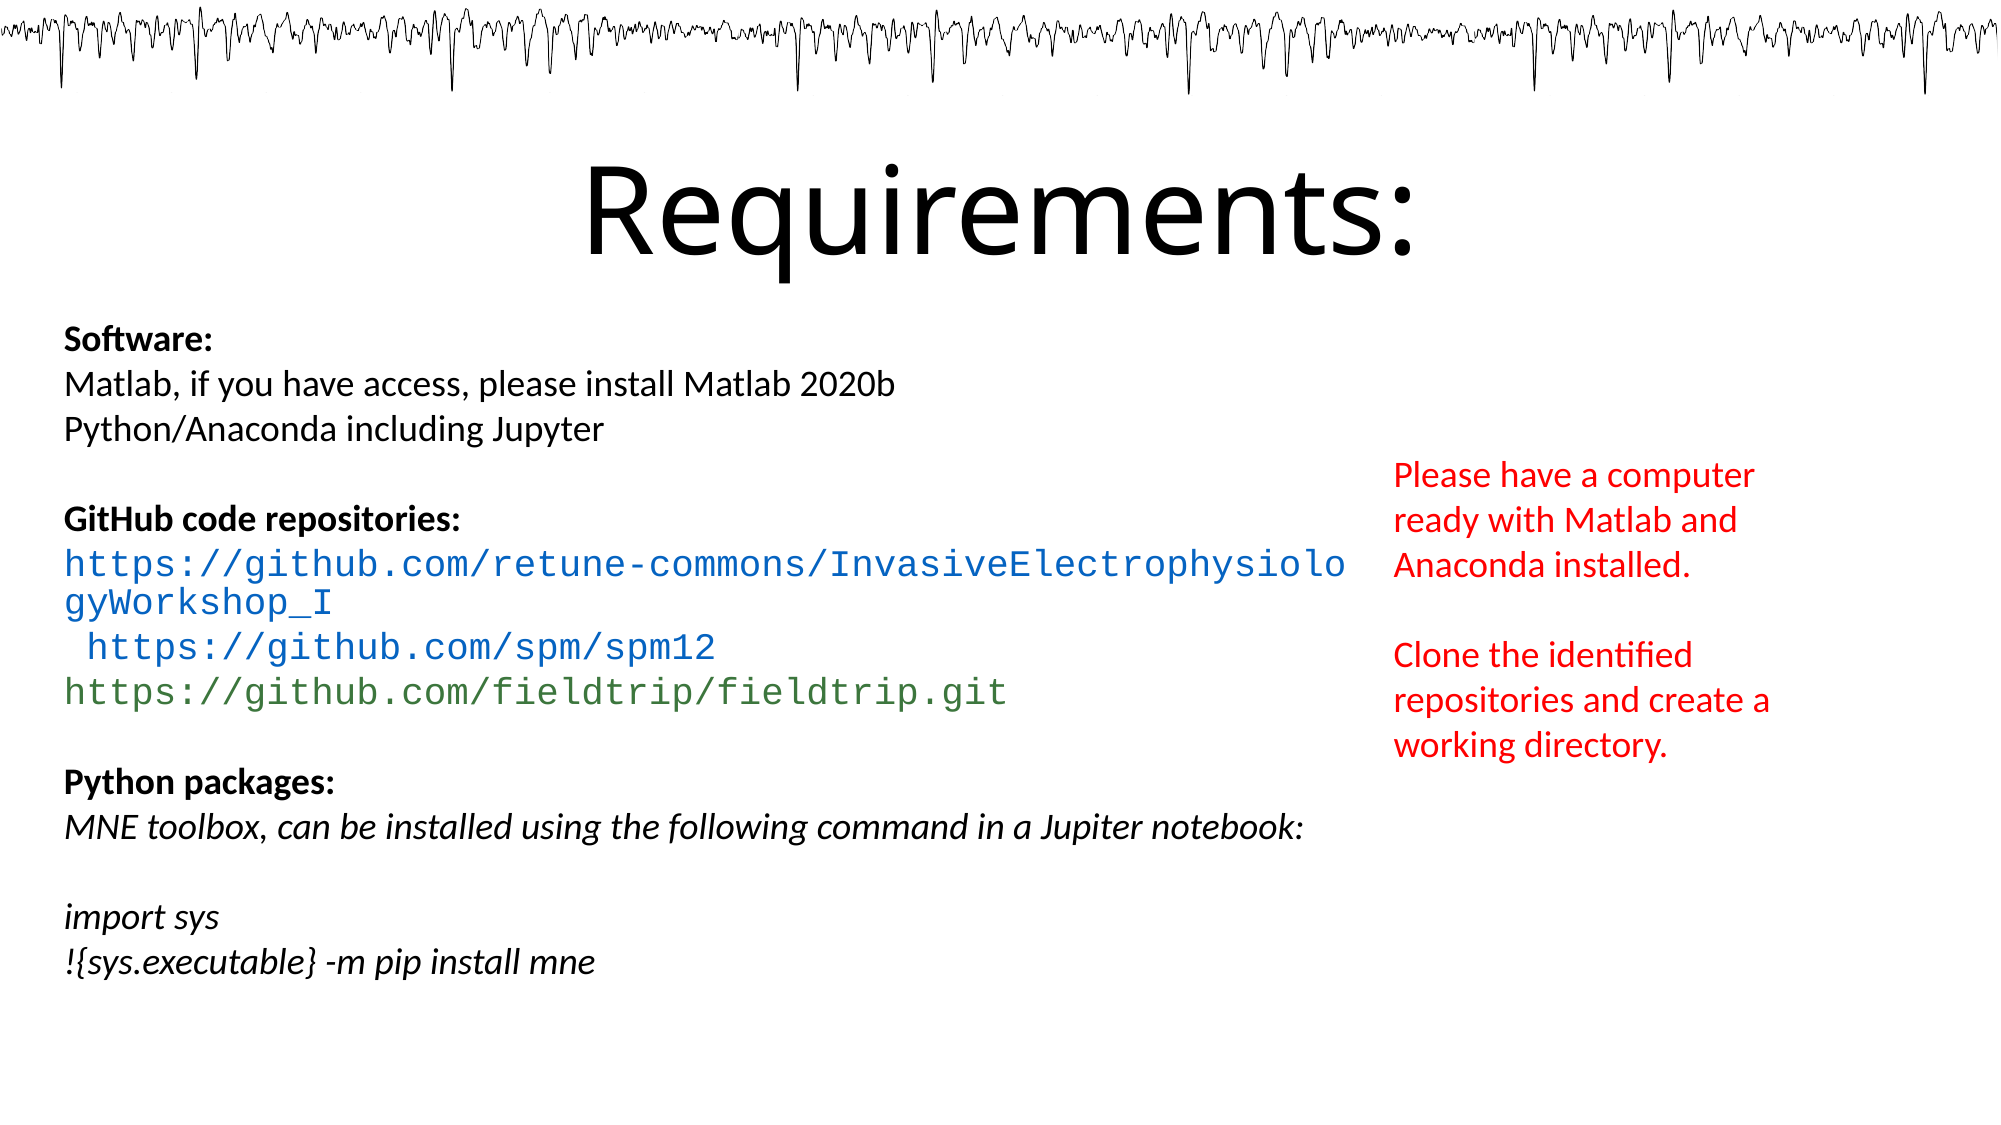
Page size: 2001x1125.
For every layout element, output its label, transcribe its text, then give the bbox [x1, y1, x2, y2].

text_box Software: Matlab, if you have access, please install Matlab 2020b Python/Anaconda including Jupyter GitHub code repositories: https://github.com/retune-commons/InvasiveElectrophysiologyWorkshop_I https://github.com/spm/spm12 https://github.com/fieldtrip/fieldtrip.git Python packages: MNE toolbox, can be installed using the following command in a Jupiter notebook: import sys !{sys.executable} -m pip install mne [49, 306, 1363, 952]
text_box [1, 4, 1997, 96]
text_box Please have a computer ready with Matlab and Anaconda installed. Clone the identified repositories and create a working directory. [1378, 442, 1829, 773]
title Requirements: [249, 141, 1750, 290]
